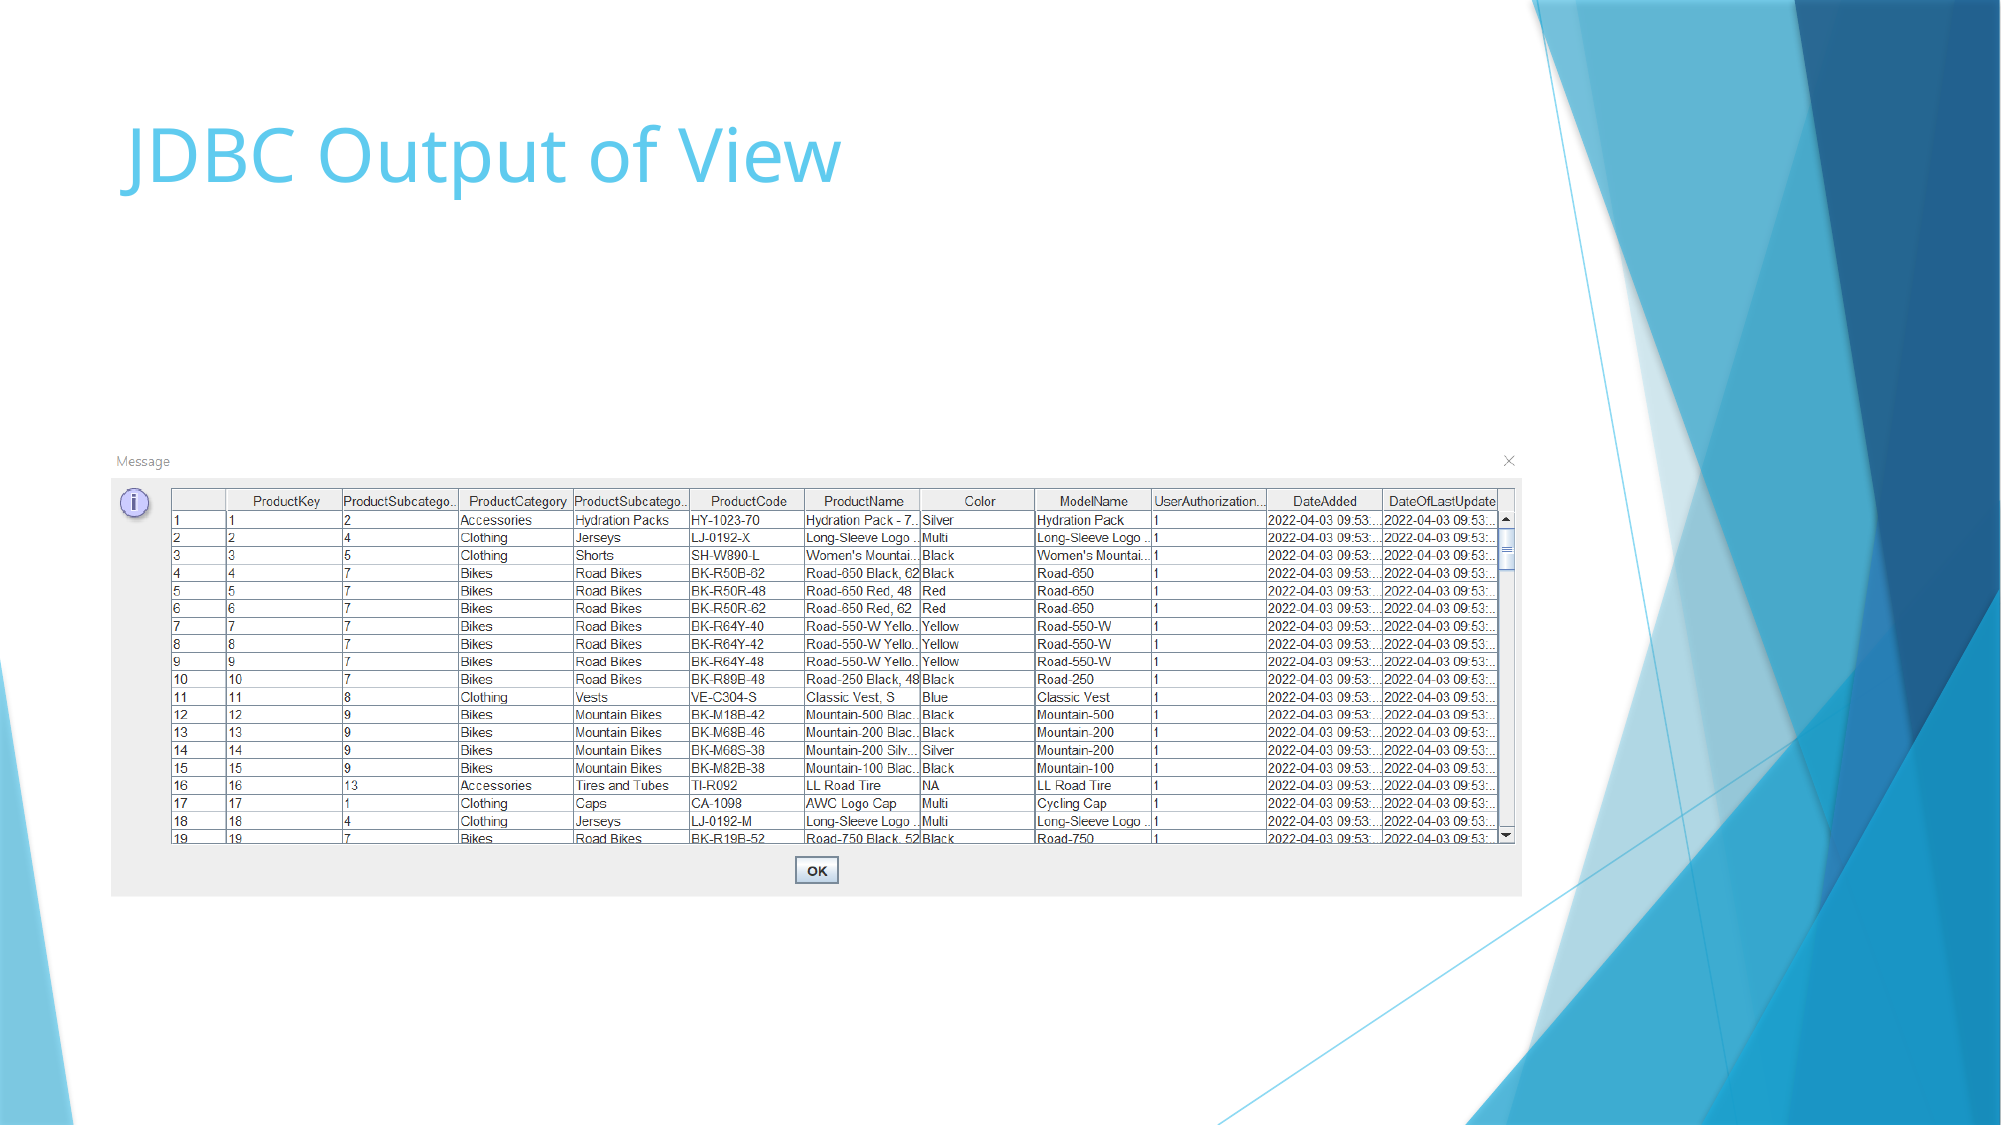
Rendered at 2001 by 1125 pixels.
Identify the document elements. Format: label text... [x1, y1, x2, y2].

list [110, 448, 1522, 898]
title JDBC Output of View [111, 99, 1522, 317]
